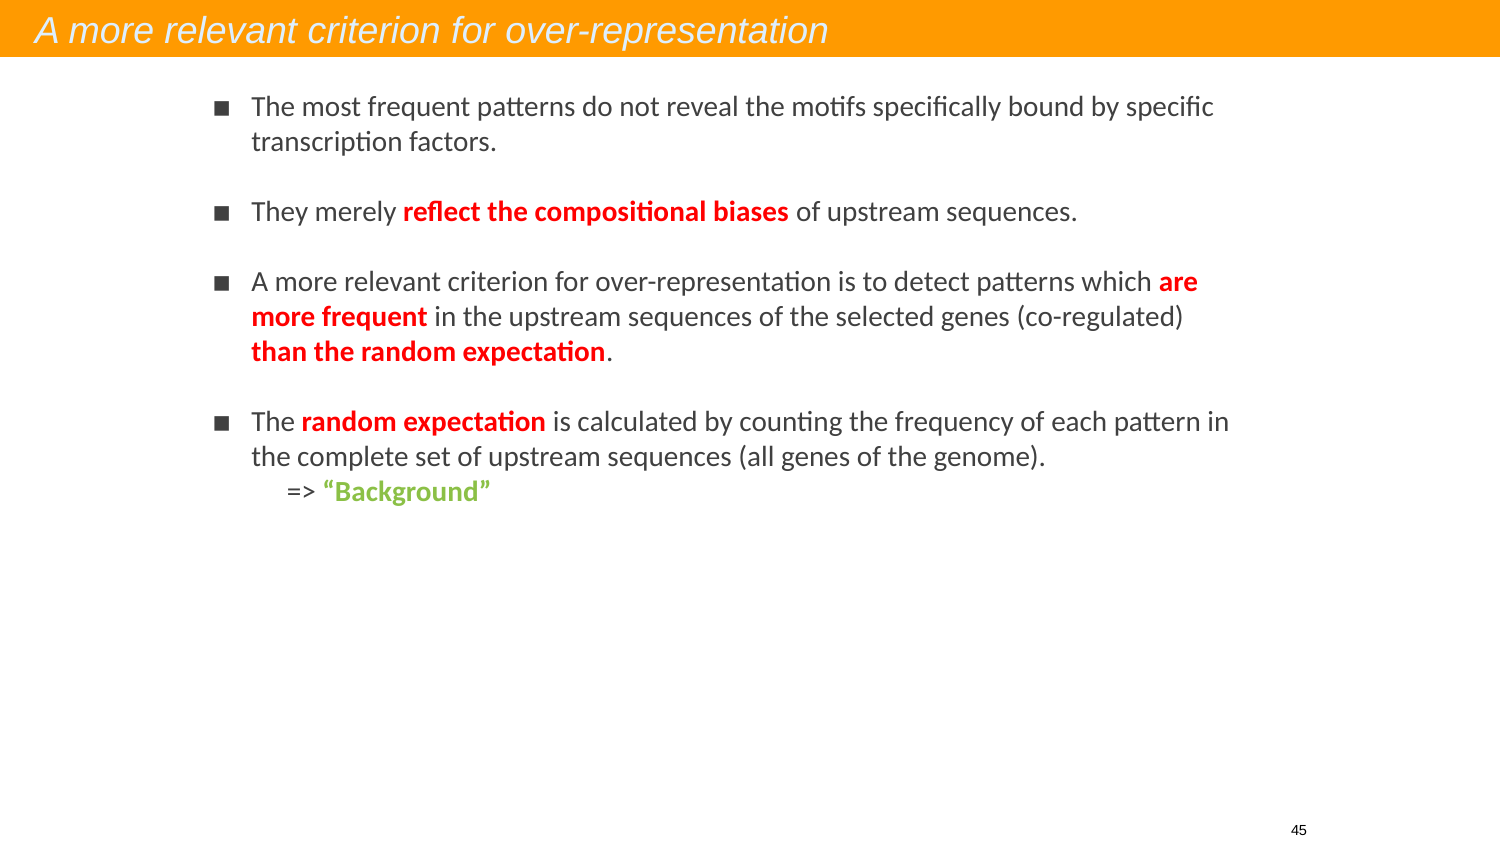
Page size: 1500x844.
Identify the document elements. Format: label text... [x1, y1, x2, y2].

text_box The most frequent patterns do not reveal the motifs specifically bound by specific transcription factors. They merely reflect the compositional biases of upstream sequences. A more relevant criterion for over-representation is to detect patterns which are more frequent in the upstream sequences of the selected genes (co-regulated) than the random expectation. The random expectation is calculated by counting the frequency of each pattern in the complete set of upstream sequences (all genes of the genome). => “Background” [206, 81, 1252, 519]
title A more relevant criterion for over-representation [0, 0, 1500, 57]
slide_number ‹#› [1283, 818, 1313, 844]
